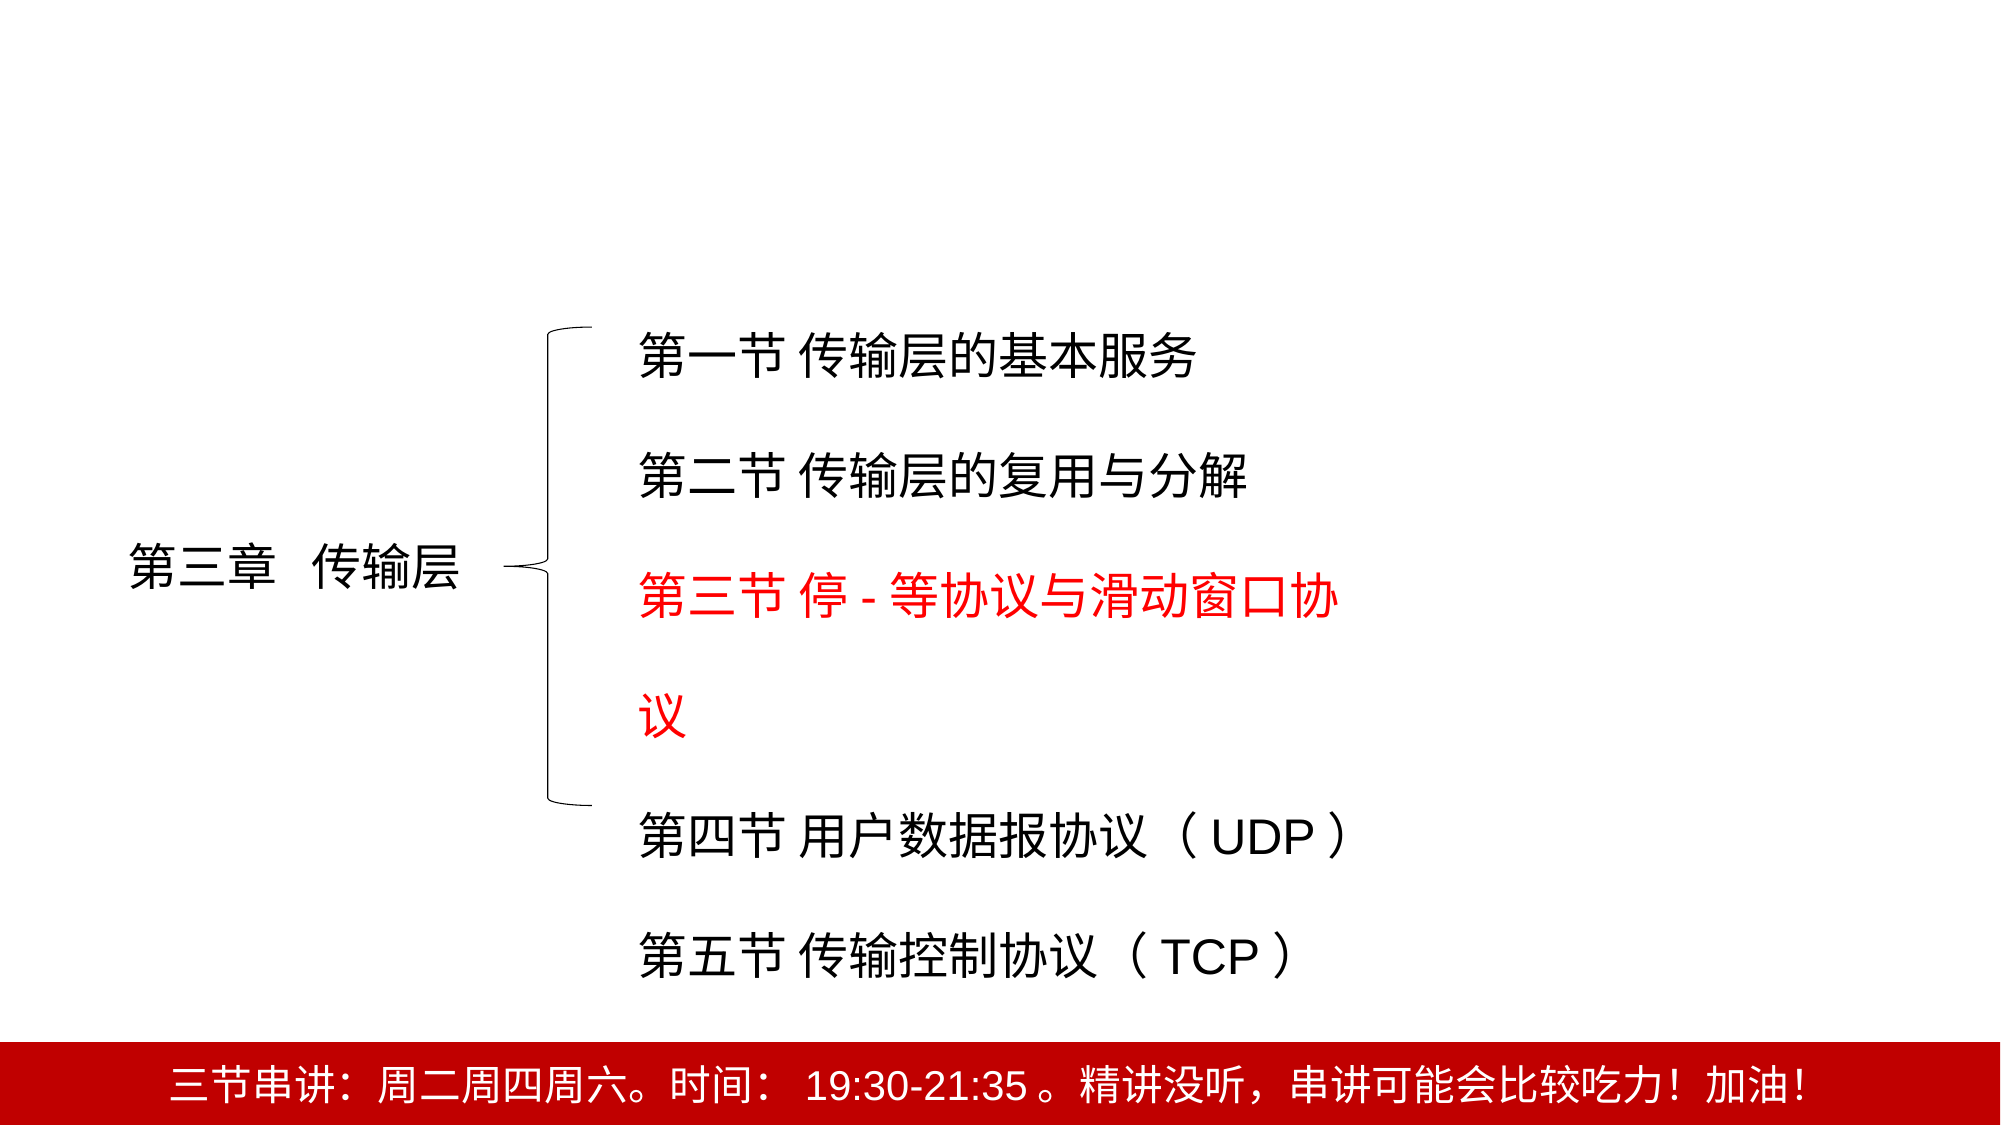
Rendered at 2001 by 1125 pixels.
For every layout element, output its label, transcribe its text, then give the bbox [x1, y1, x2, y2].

text_box 第一节 传输层的基本服务 第二节 传输层的复用与分解 第三节 停-等协议与滑动窗口协议 第四节 用户数据报协议（UDP） 第五节 传输控制协议（TCP） [622, 257, 1404, 993]
text_box 第三章 传输层 [112, 528, 489, 604]
text_box [503, 326, 592, 807]
